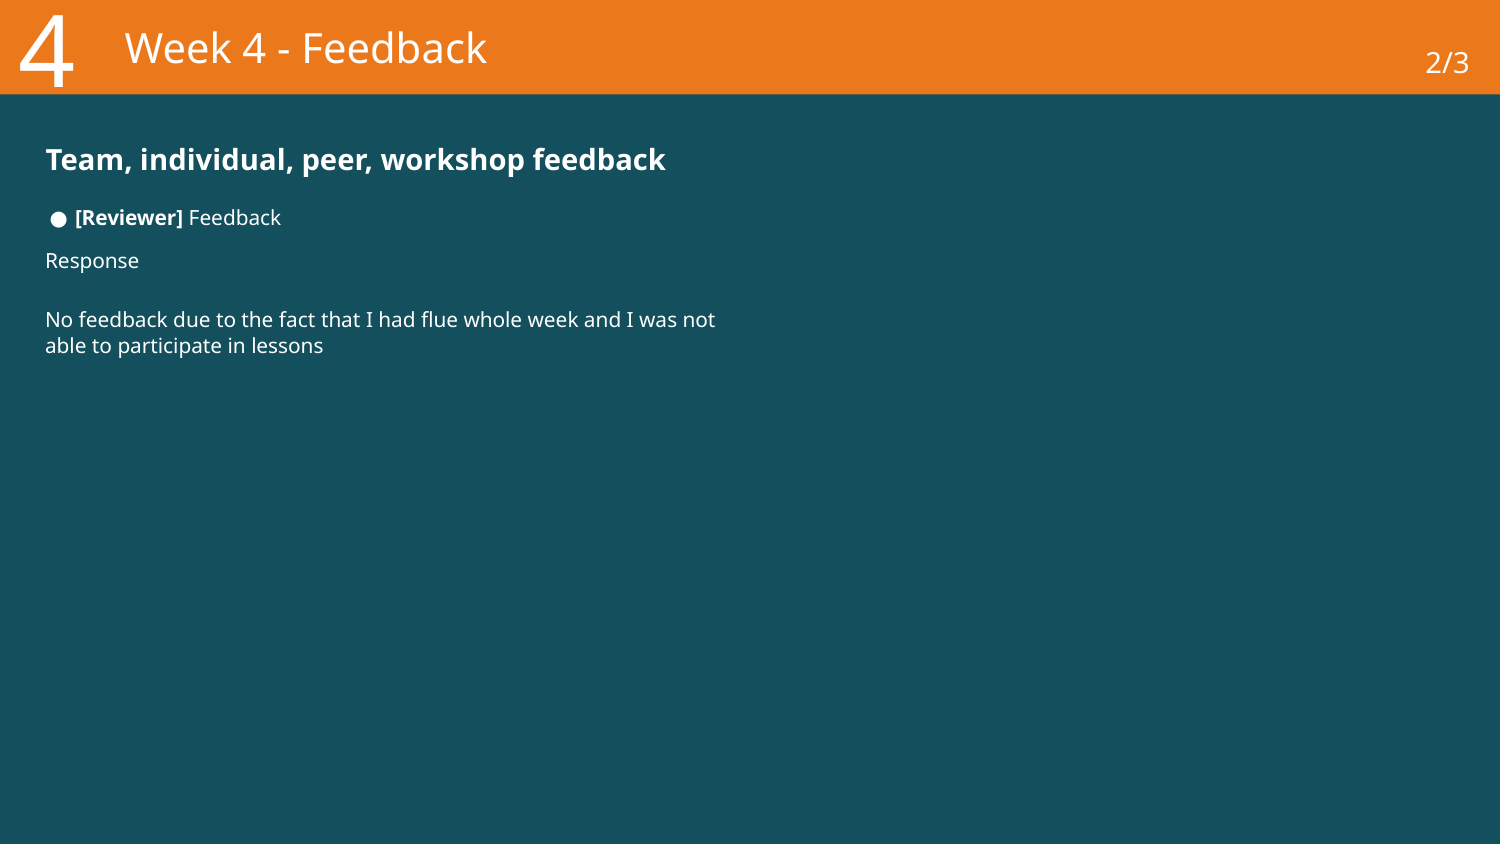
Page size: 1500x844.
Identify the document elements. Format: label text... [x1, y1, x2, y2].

list [Reviewer] Feedback Response No feedback due to the fact that I had flue whole week and I was not able to participate in lessons [30, 189, 735, 815]
title 4 [0, 0, 95, 94]
title 2/3 [1159, 0, 1485, 95]
title Week 4 - Feedback [109, 0, 1010, 94]
subtitle Team, individual, peer, workshop feedback [30, 124, 735, 189]
